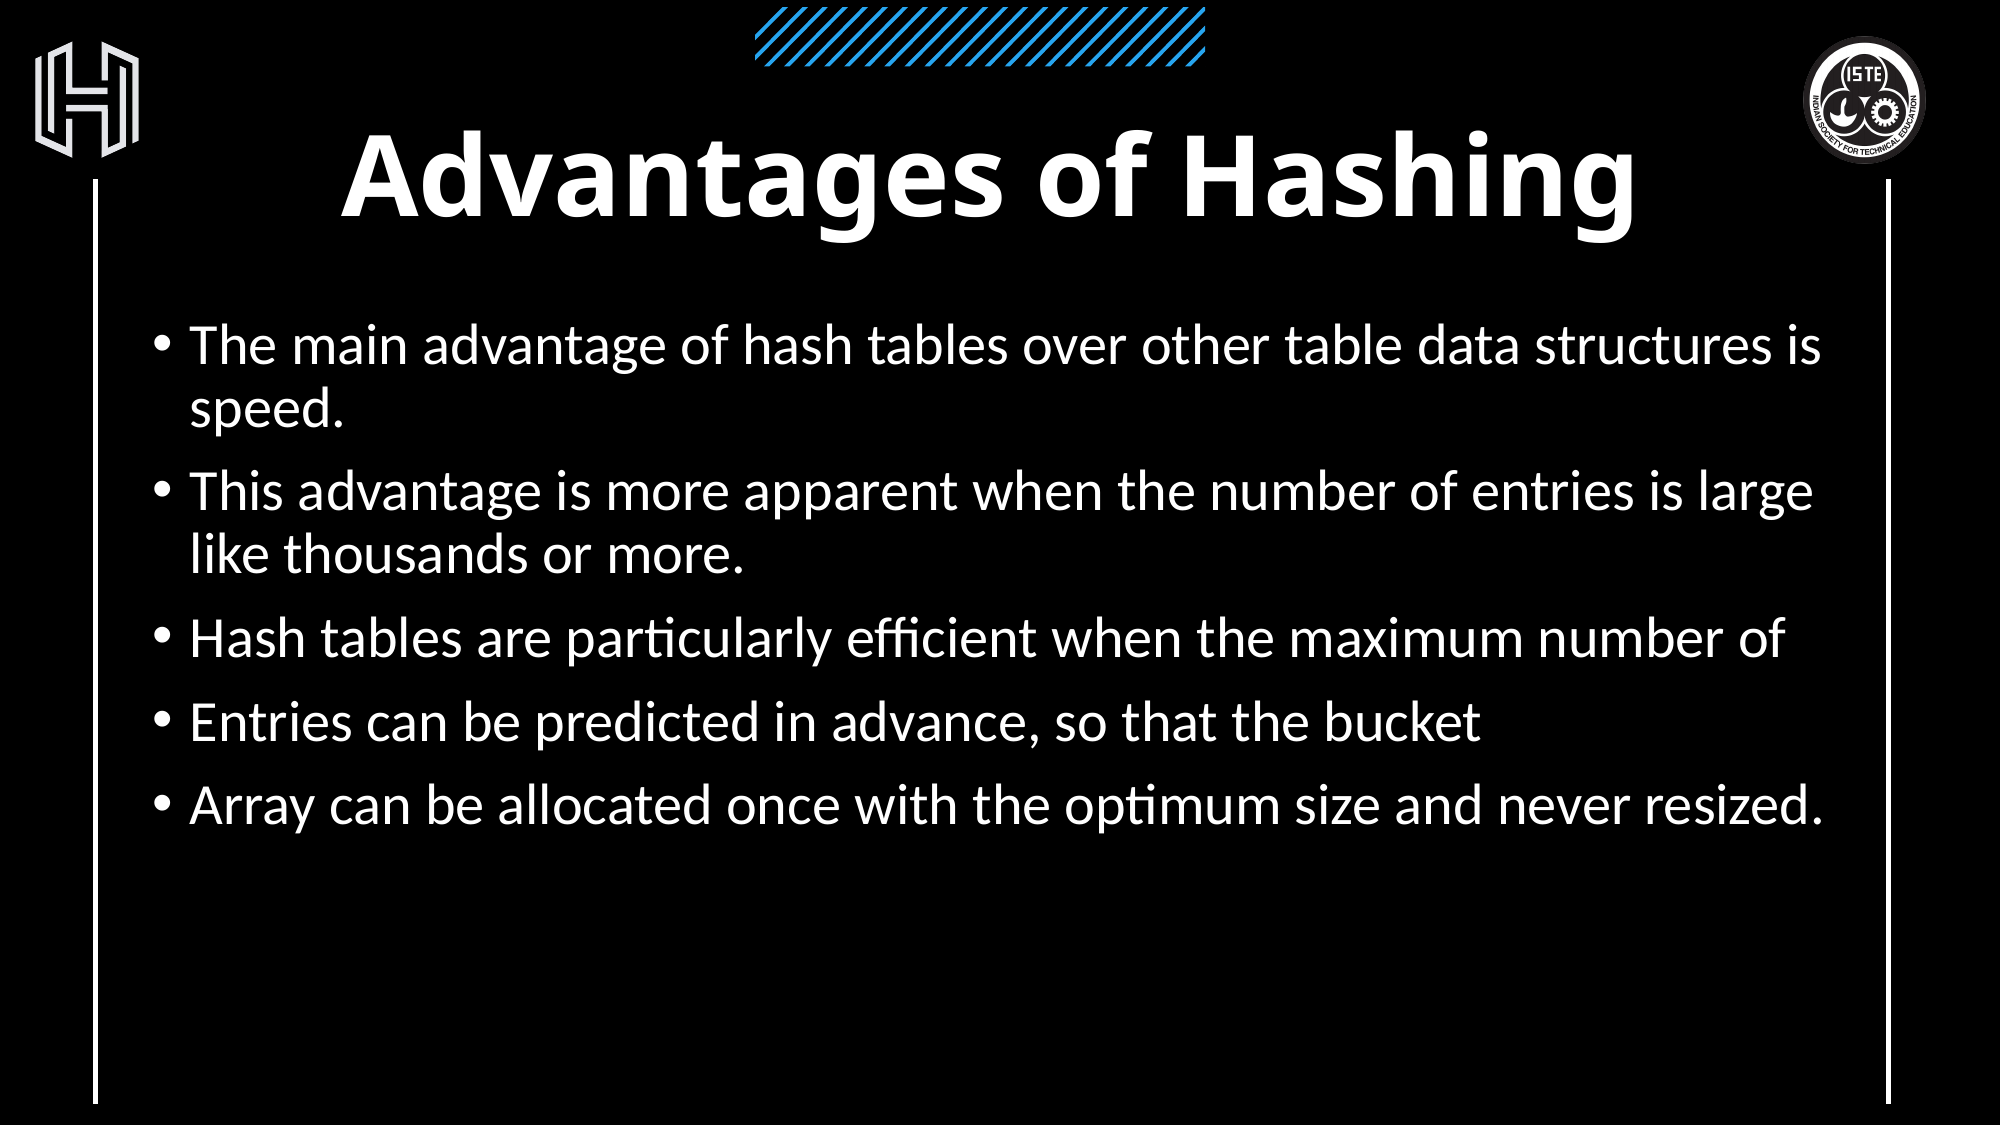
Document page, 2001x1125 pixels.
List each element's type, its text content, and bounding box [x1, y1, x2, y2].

list The main advantage of hash tables over other table data structures is speed. This advantage is more apparent when the number of entries is large like thousands or more. Hash tables are particularly efficient when the maximum number of Entries can be predicted in advance, so that the bucket Array can be allocated once with the optimum size and never resized. [137, 306, 1863, 1021]
picture [1802, 36, 1926, 164]
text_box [754, 7, 1206, 67]
picture [25, 36, 149, 164]
title Advantages of Hashing [137, 59, 1846, 300]
